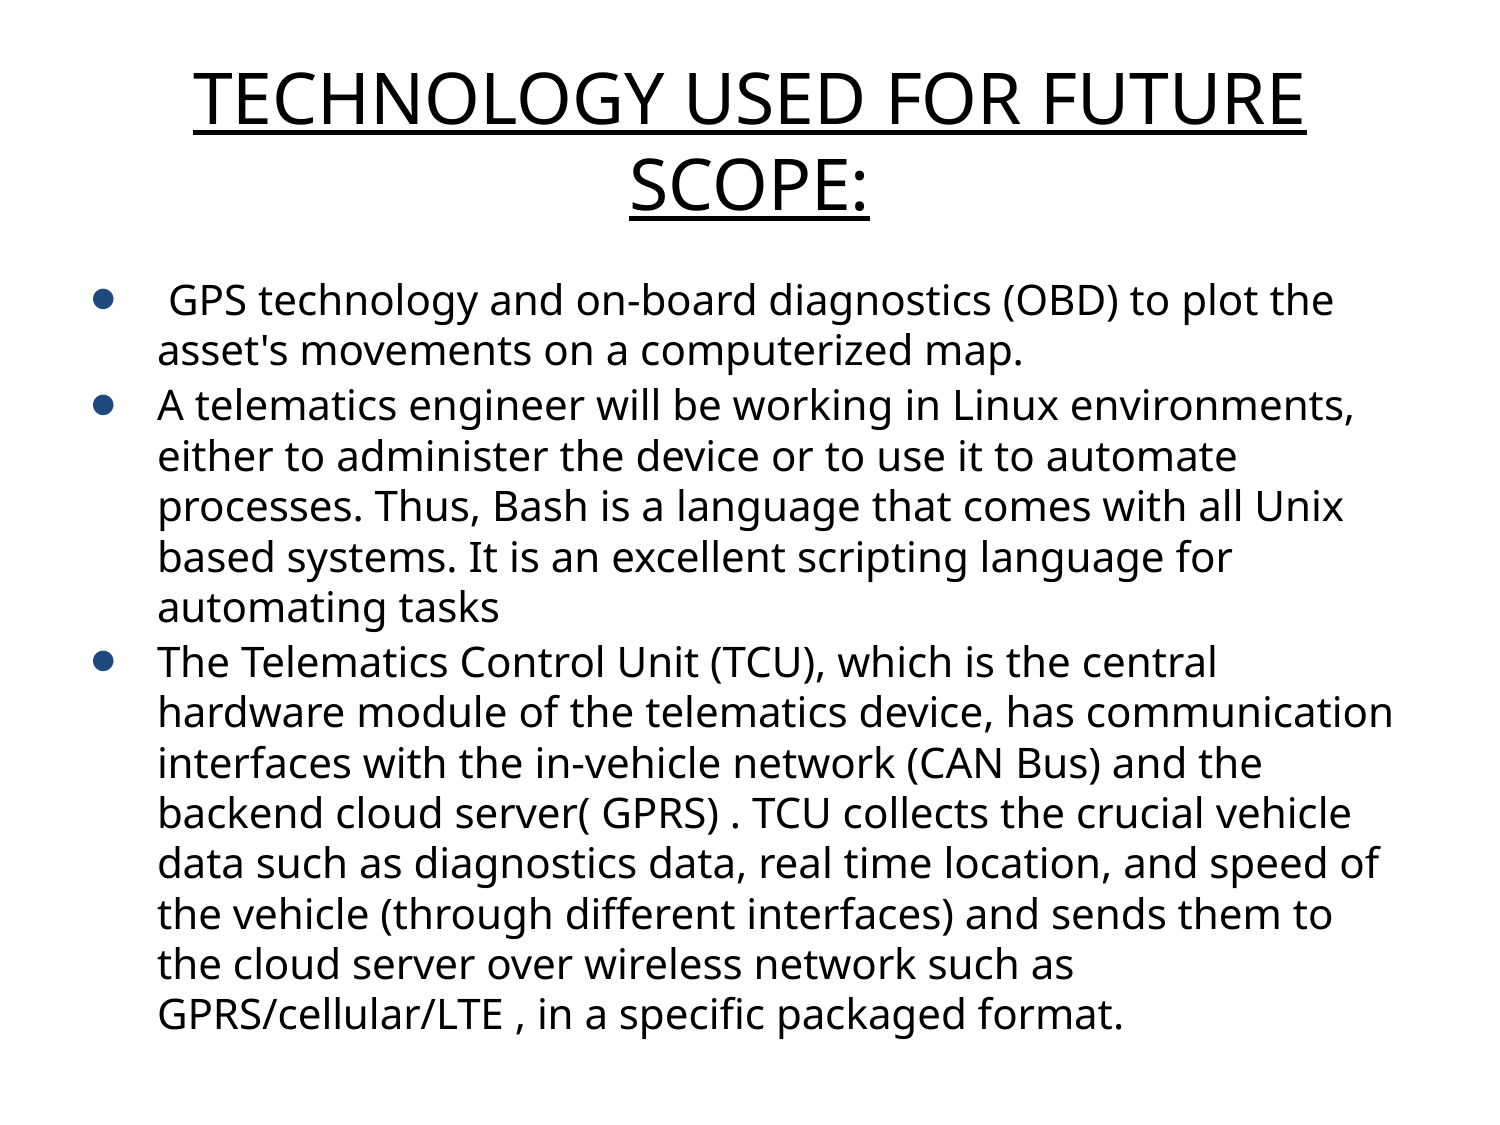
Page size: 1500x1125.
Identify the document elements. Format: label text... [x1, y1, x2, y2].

list GPS technology and on-board diagnostics (OBD) to plot the asset's movements on a computerized map. A telematics engineer will be working in Linux environments, either to administer the device or to use it to automate processes. Thus, Bash is a language that comes with all Unix based systems. It is an excellent scripting language for automating tasks The Telematics Control Unit (TCU), which is the central hardware module of the telematics device, has communication interfaces with the in-vehicle network (CAN Bus) and the backend cloud server( GPRS) . TCU collects the crucial vehicle data such as diagnostics data, real time location, and speed of the vehicle (through different interfaces) and sends them to the cloud server over wireless network such as GPRS/cellular/LTE , in a specific packaged format. [75, 216, 1425, 1080]
title TECHNOLOGY USED FOR FUTURE SCOPE: [75, 45, 1425, 216]
